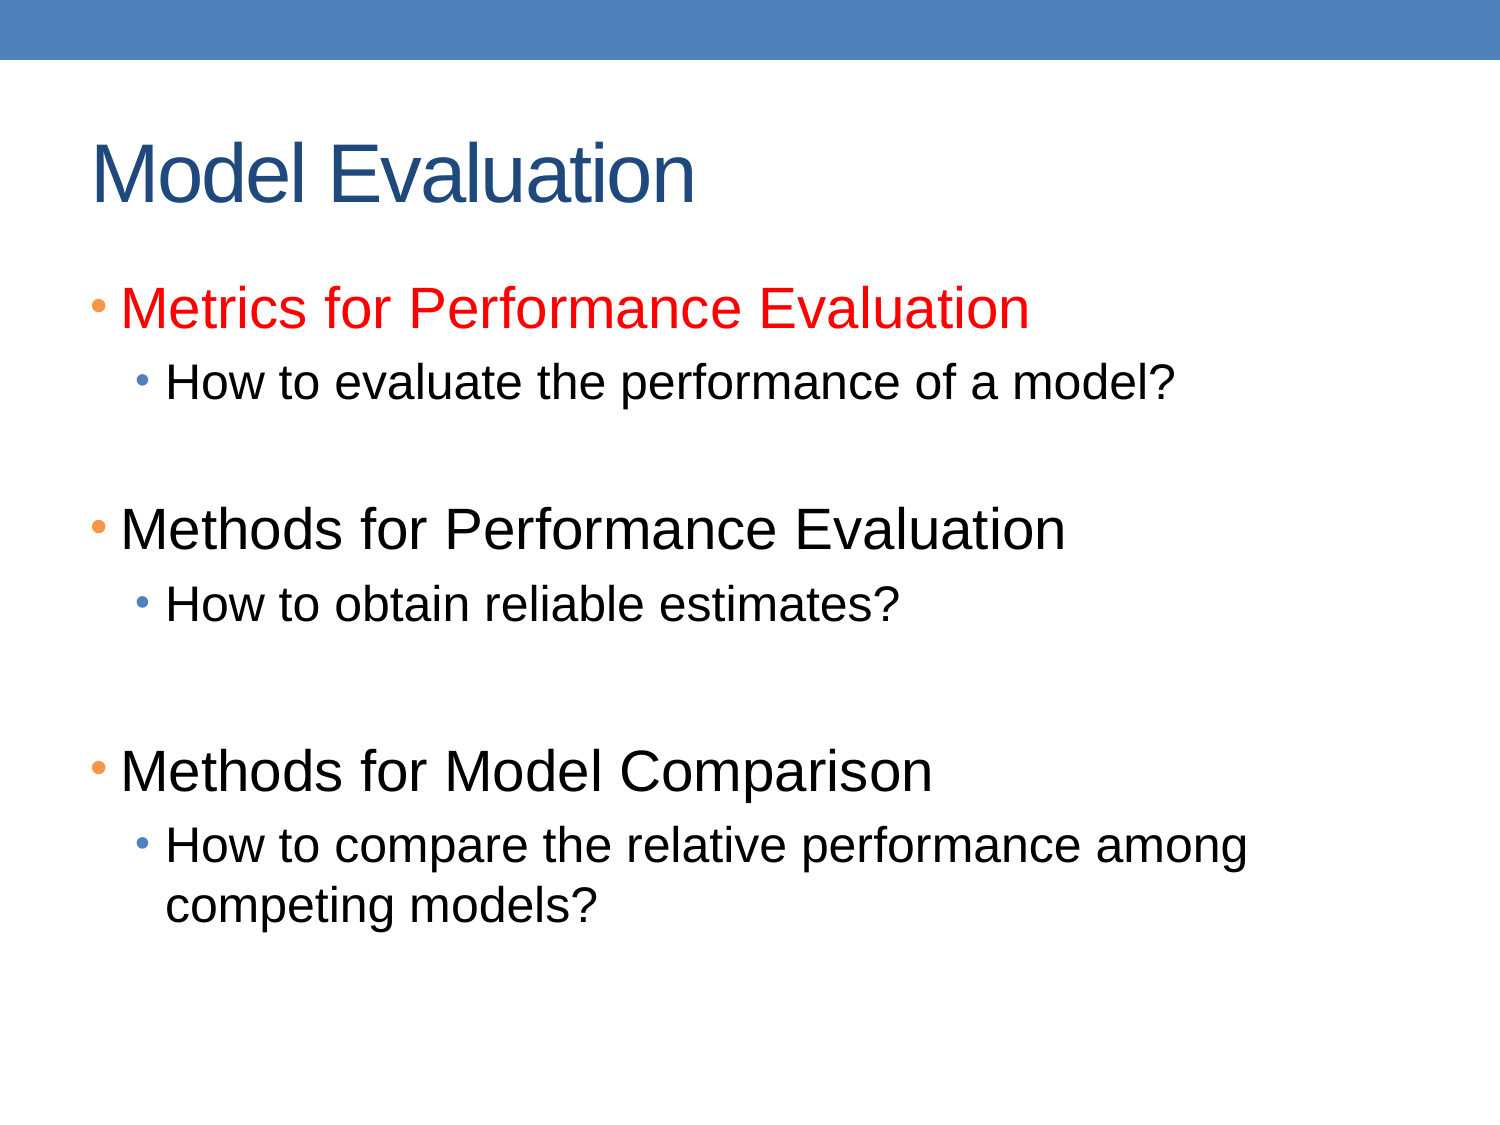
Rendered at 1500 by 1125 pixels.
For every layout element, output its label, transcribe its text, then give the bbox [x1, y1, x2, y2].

title Model Evaluation [75, 87, 1425, 250]
list Metrics for Performance Evaluation How to evaluate the performance of a model? Methods for Performance Evaluation How to obtain reliable estimates? Methods for Model Comparison How to compare the relative performance among competing models? [75, 262, 1425, 1063]
